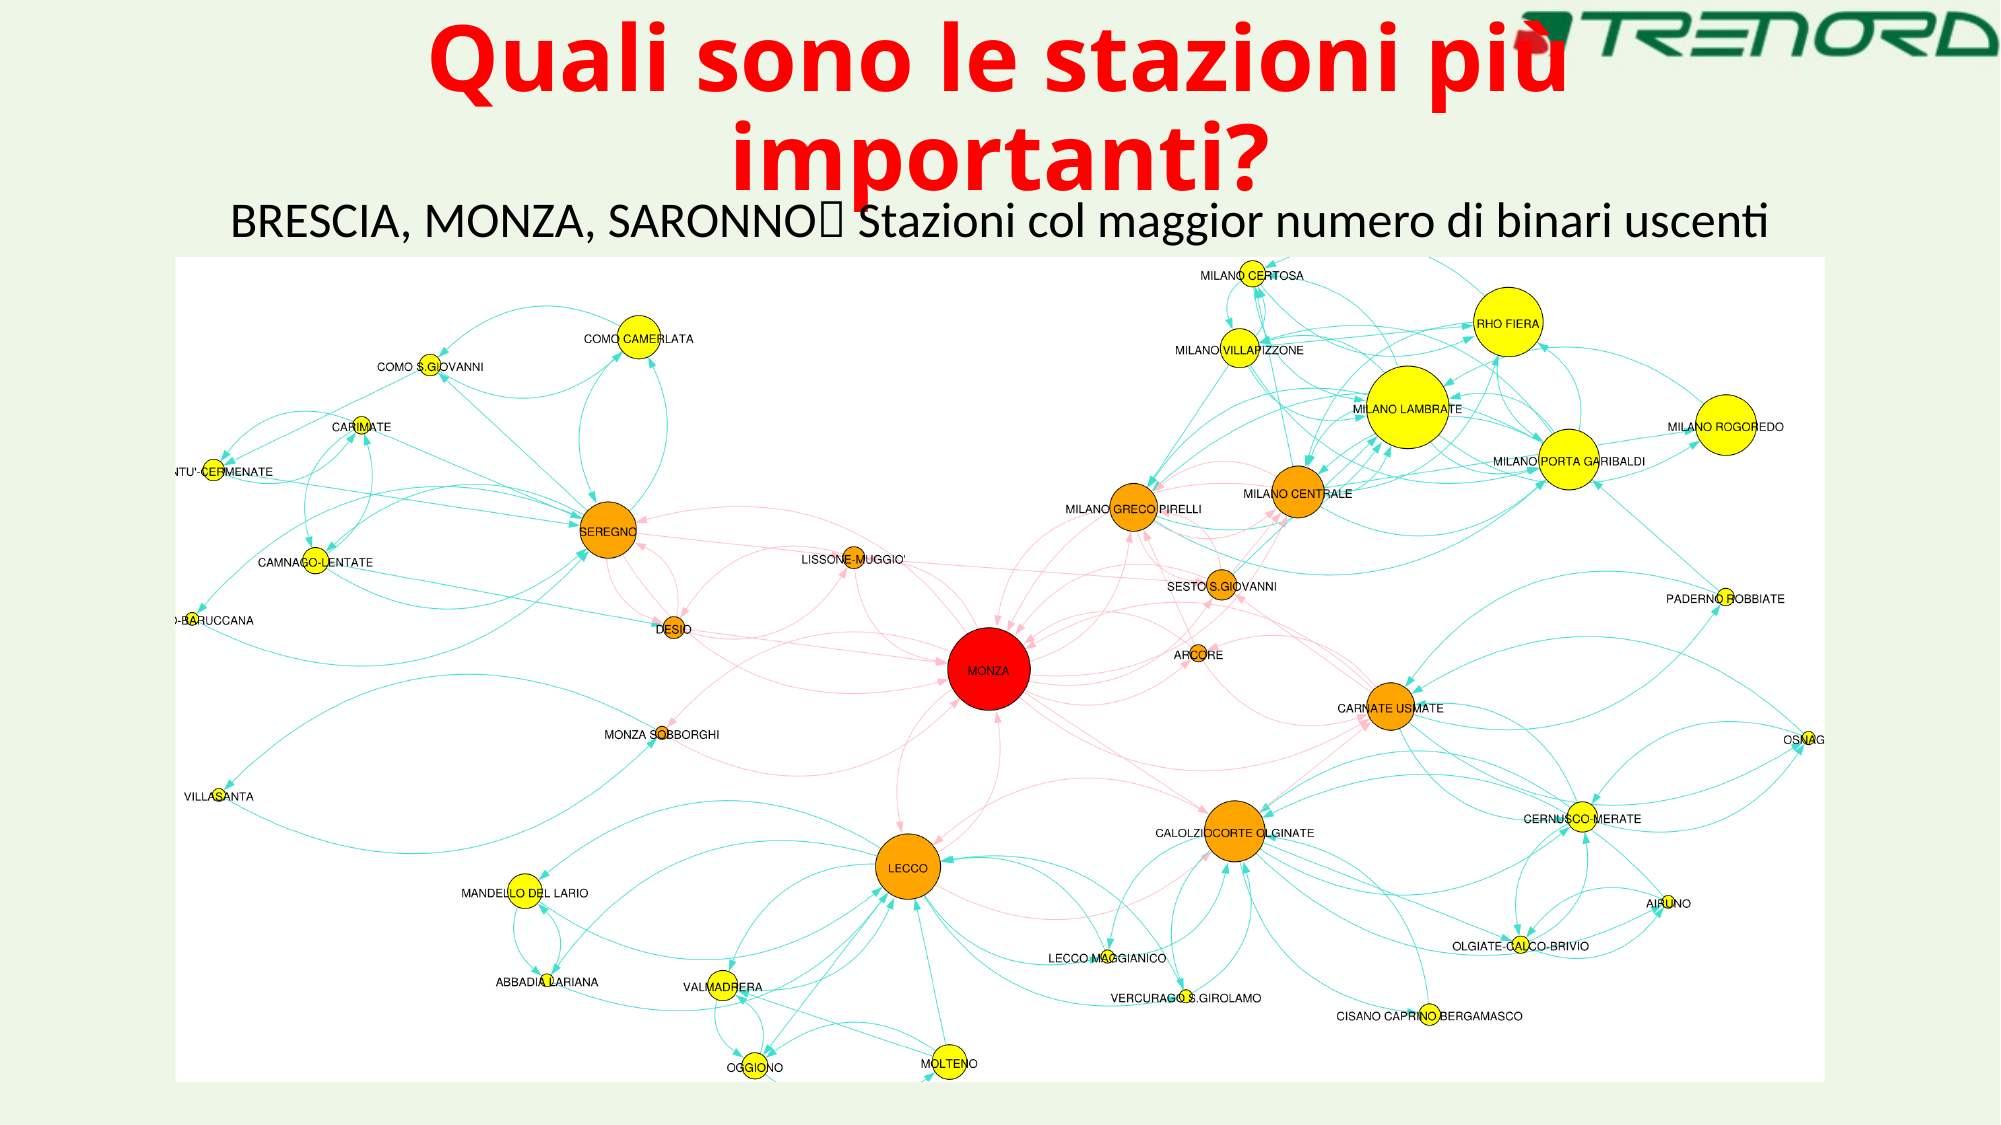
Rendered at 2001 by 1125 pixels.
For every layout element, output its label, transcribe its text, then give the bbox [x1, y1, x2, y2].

text_box BRESCIA, MONZA, SARONNO Stazioni col maggior numero di binari uscenti [205, 180, 1795, 255]
title Quali sono le stazioni più importanti? [137, 43, 1863, 181]
picture [0, 0, 2001, 1125]
